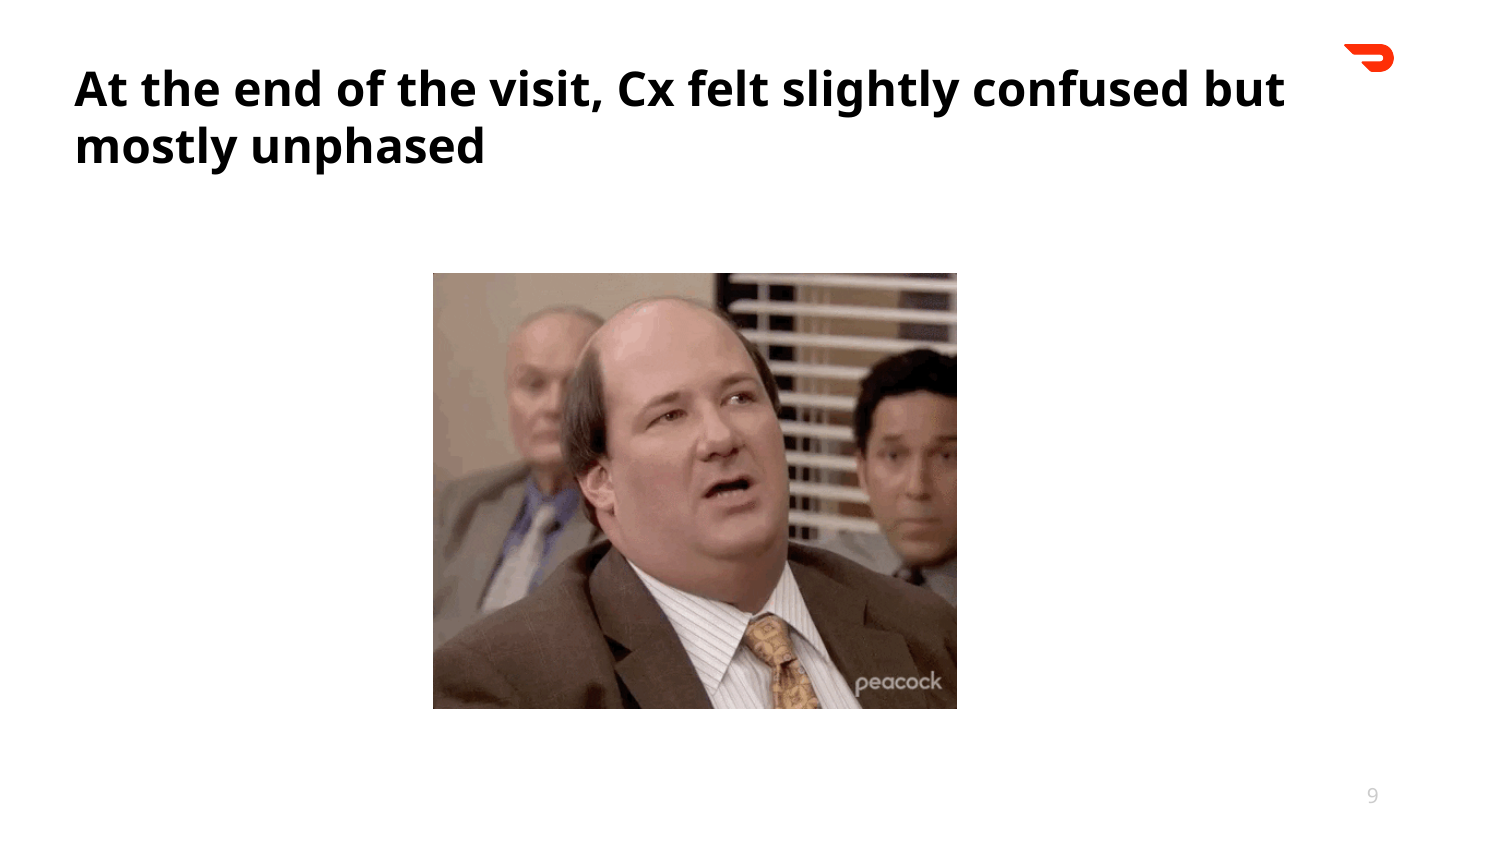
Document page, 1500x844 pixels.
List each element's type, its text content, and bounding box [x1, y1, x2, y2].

picture [1344, 44, 1394, 72]
text_box At the end of the visit, Cx felt slightly confused but mostly unphased [59, 43, 1331, 136]
slide_number ‹#› [1303, 764, 1394, 830]
picture [433, 272, 957, 709]
